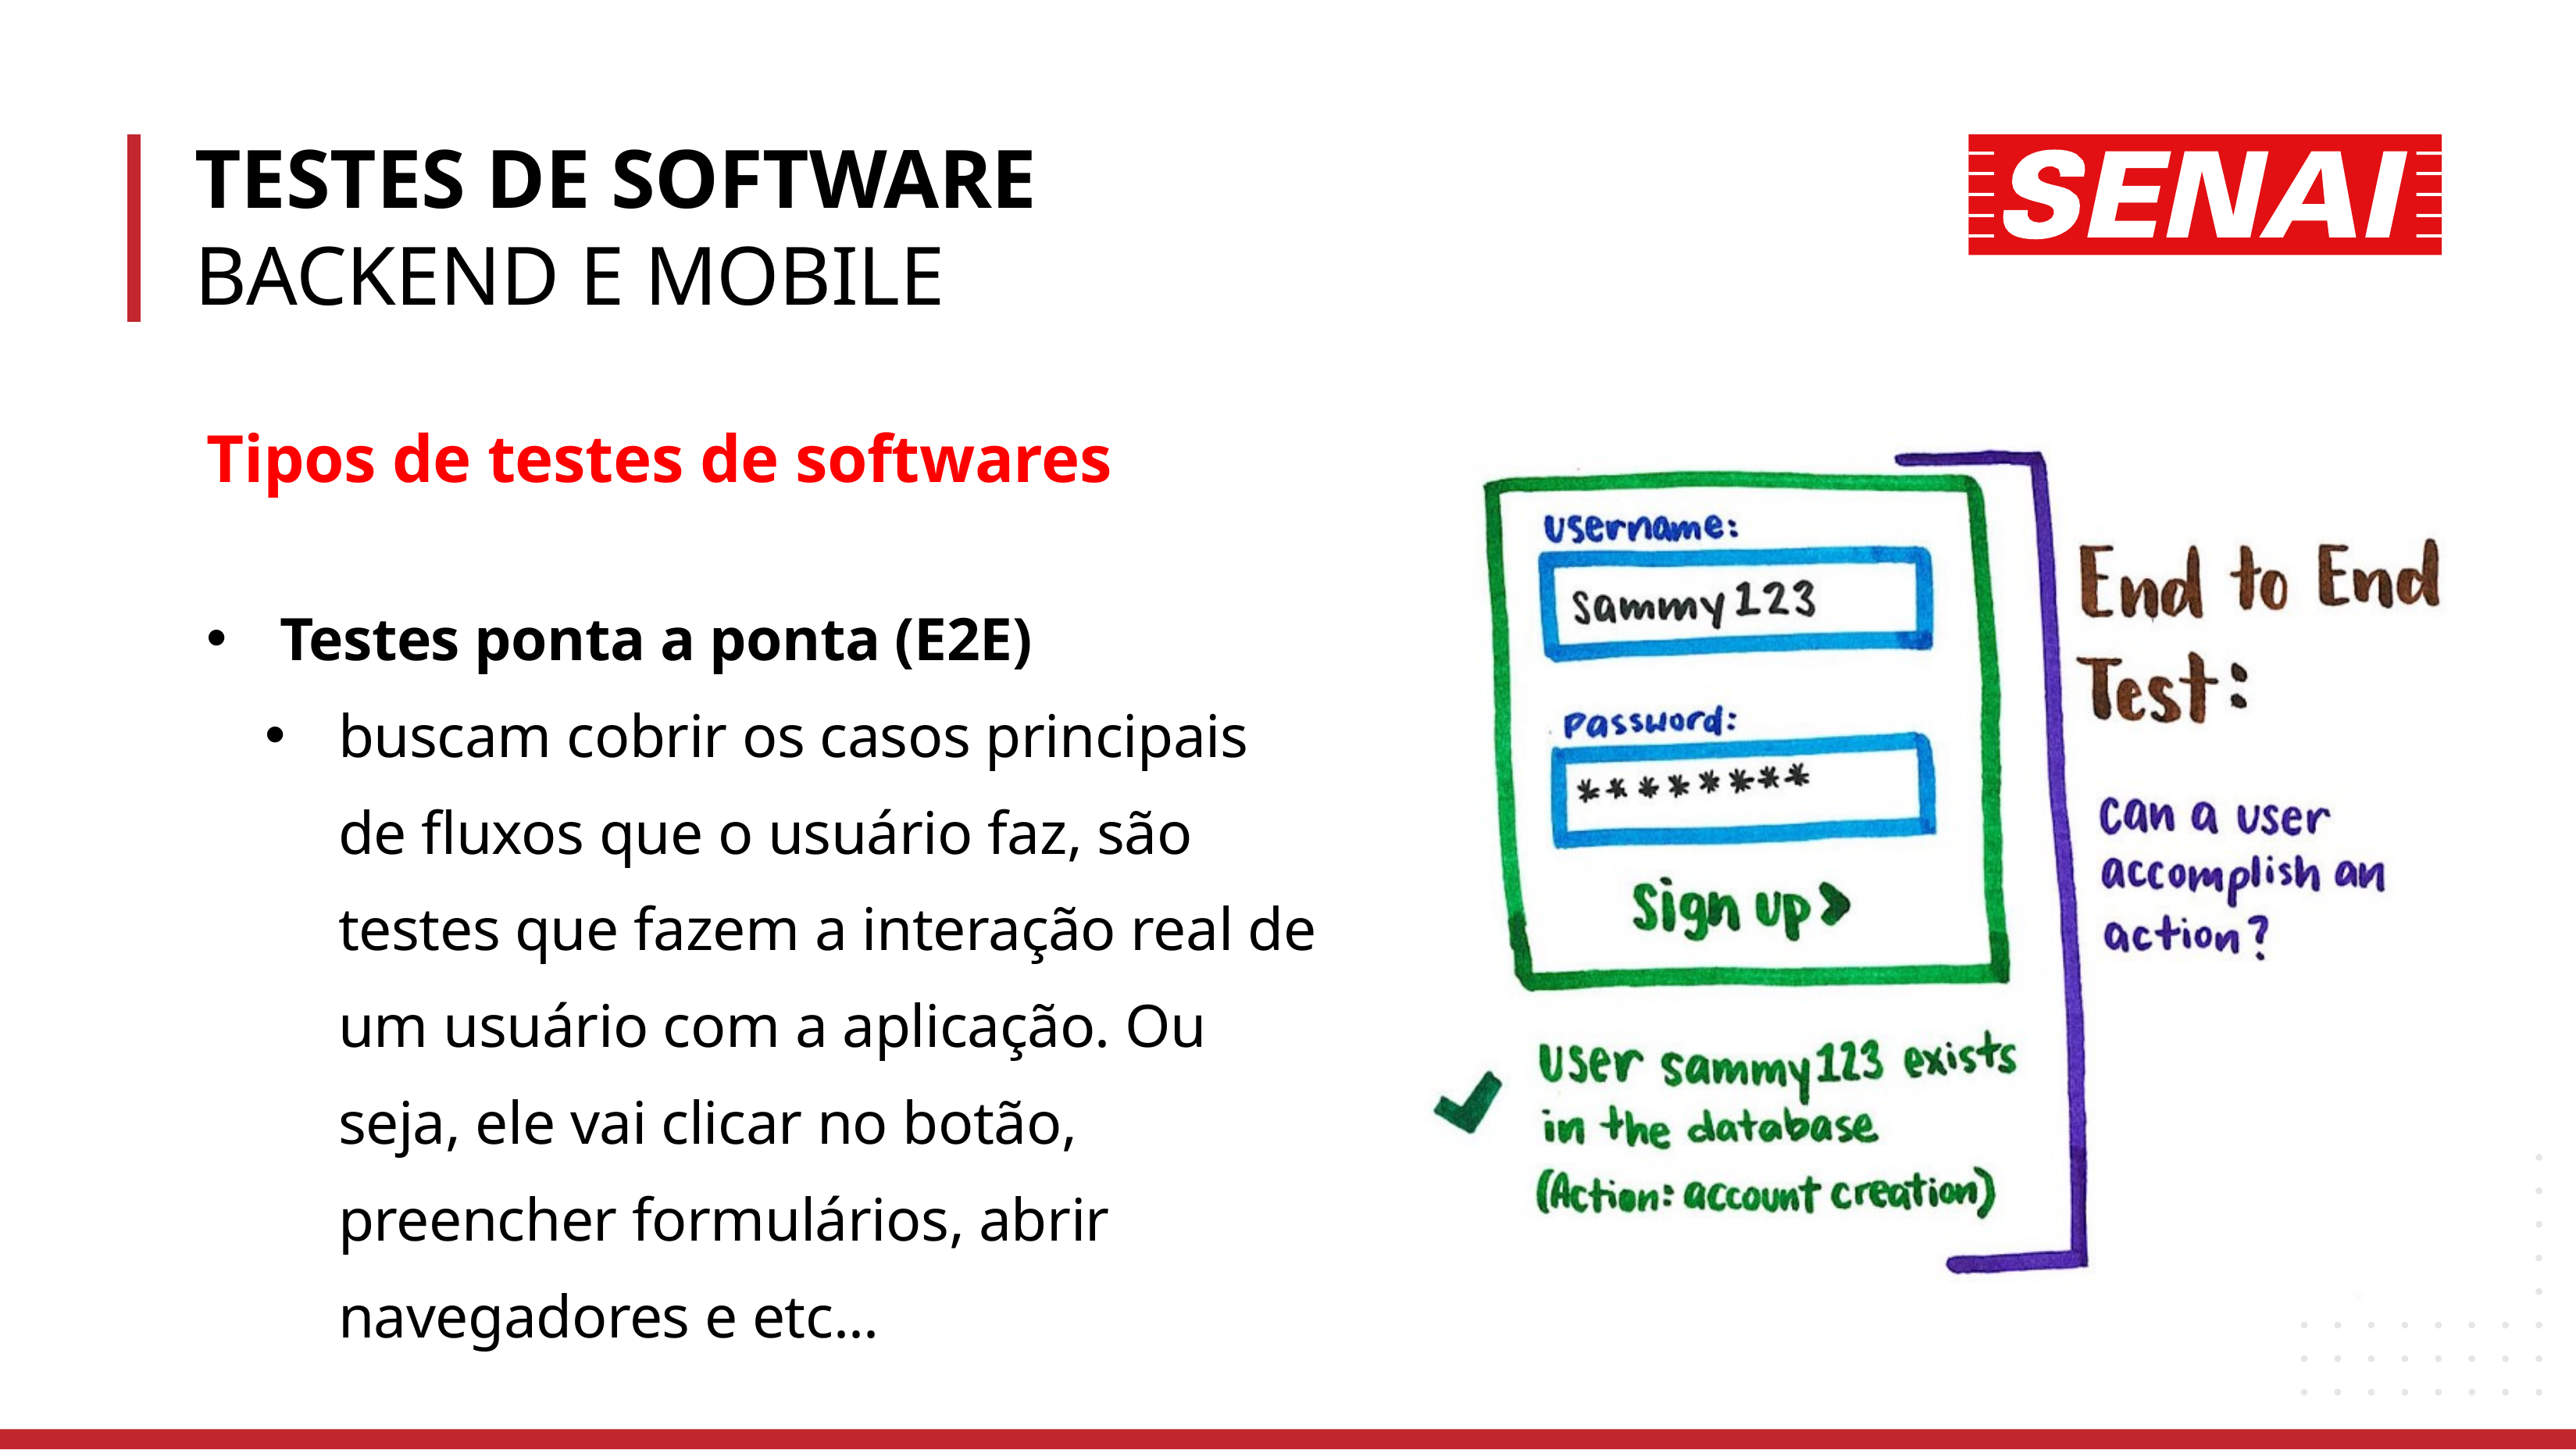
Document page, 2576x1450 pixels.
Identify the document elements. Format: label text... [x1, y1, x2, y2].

text_box [2535, 1355, 2542, 1362]
text_box [2367, 1355, 2375, 1362]
text_box [2300, 1388, 2308, 1396]
text_box [2502, 1388, 2509, 1396]
text_box [1340, 1429, 2576, 1449]
text_box [2468, 1388, 2476, 1396]
text_box Testes ponta a ponta (E2E) buscam cobrir os casos principais de fluxos que o usuário faz, são testes que fazem a interação real de um usuário com a aplicação. Ou seja, ele vai clicar no botão, preencher formulários, abrir navegadores e etc... [193, 570, 1340, 1450]
text_box [0, 1429, 193, 1449]
text_box [2535, 1288, 2542, 1295]
text_box [2300, 1355, 2308, 1362]
text_box Tipos de testes de softwares [193, 392, 1698, 502]
text_box [2334, 1355, 2342, 1362]
picture [1361, 411, 2510, 1323]
text_box [2535, 1154, 2542, 1161]
text_box [2401, 1355, 2409, 1362]
text_box [2435, 1355, 2442, 1362]
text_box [1968, 134, 2442, 255]
text_box [2468, 1355, 2476, 1362]
text_box TESTES DE SOFTWARE BACKEND E MOBILE [193, 126, 1718, 321]
text_box [2535, 1254, 2542, 1262]
text_box [2401, 1388, 2409, 1396]
text_box [2535, 1388, 2542, 1396]
text_box [2502, 1355, 2509, 1362]
text_box [2535, 1188, 2542, 1195]
text_box [2435, 1388, 2442, 1396]
text_box [2535, 1221, 2542, 1228]
text_box [2535, 1321, 2542, 1329]
text_box [2334, 1388, 2342, 1396]
text_box [2367, 1388, 2375, 1396]
